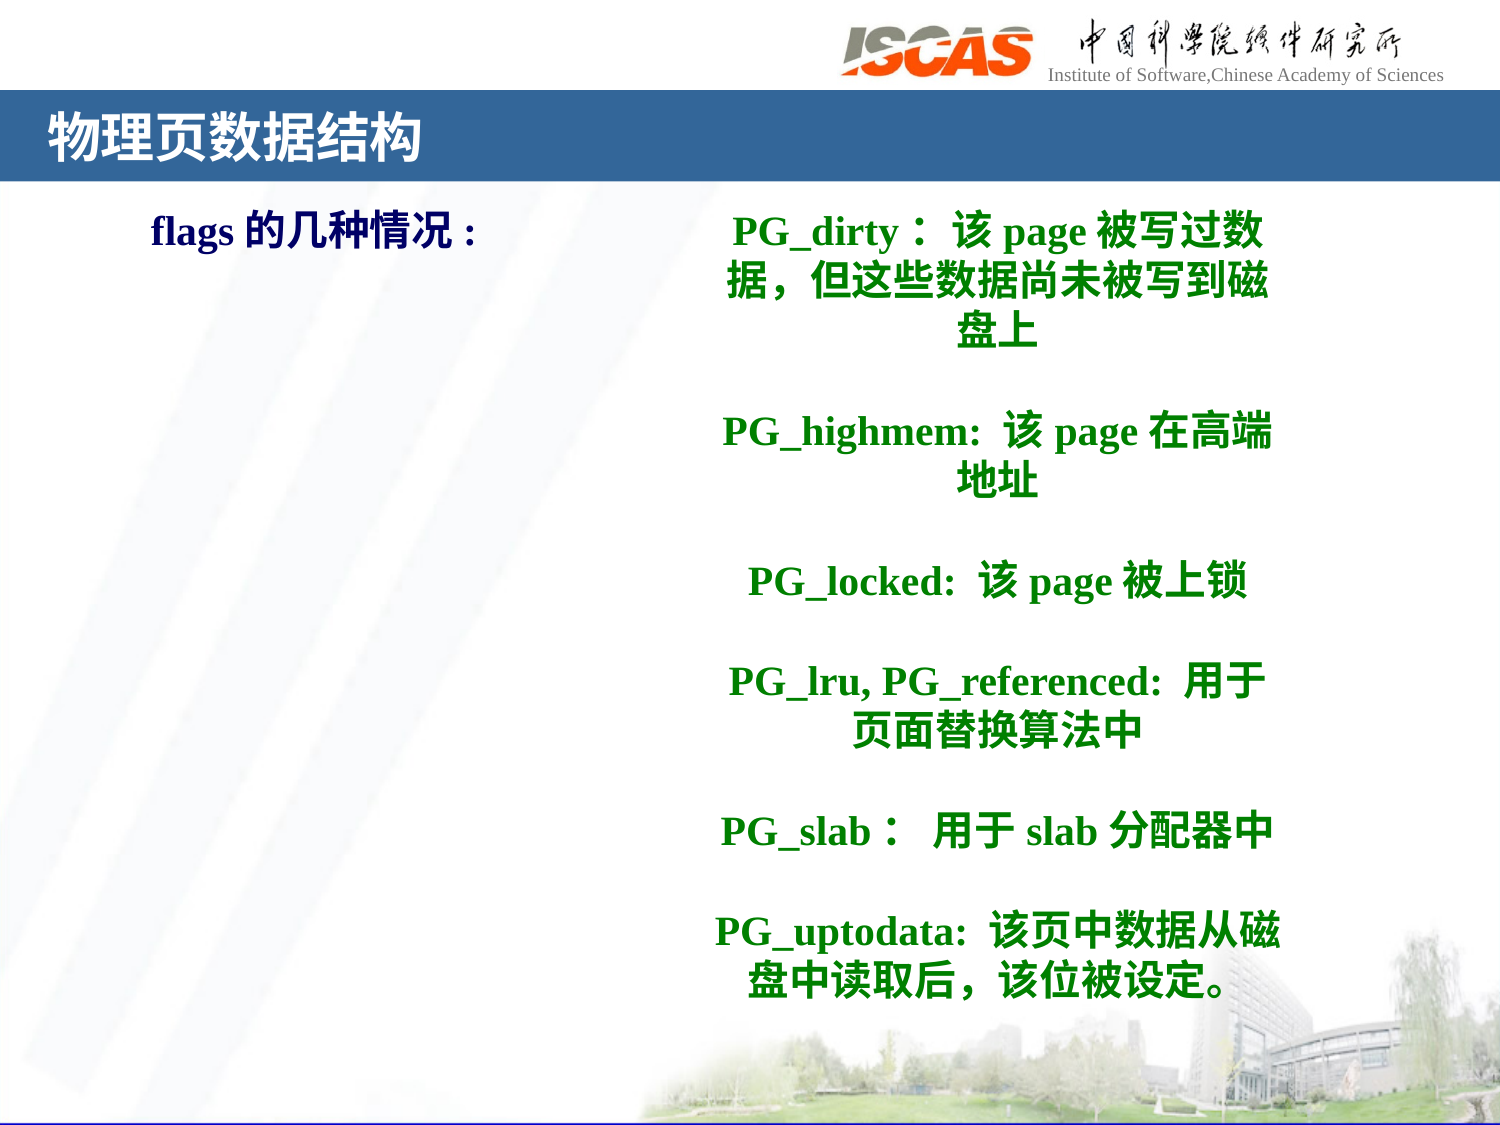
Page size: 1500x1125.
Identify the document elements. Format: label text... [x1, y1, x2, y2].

list flags的几种情况: [135, 196, 538, 805]
picture [0, 182, 1500, 1125]
text_box PG_dirty：该page被写过数据，但这些数据尚未被写到磁盘上 PG_highmem: 该page在高端地址 PG_locked: 该page被上锁 PG_lru, PG_referenced: 用于页面替换算法中 PG_slab： 用于slab分配器中 PG_uptodata: 该页中数据从磁盘中读取后，该位被设定。 [699, 196, 1297, 1012]
picture [837, 18, 1045, 87]
picture [1077, 15, 1402, 71]
title 物理页数据结构 [0, 89, 1500, 182]
